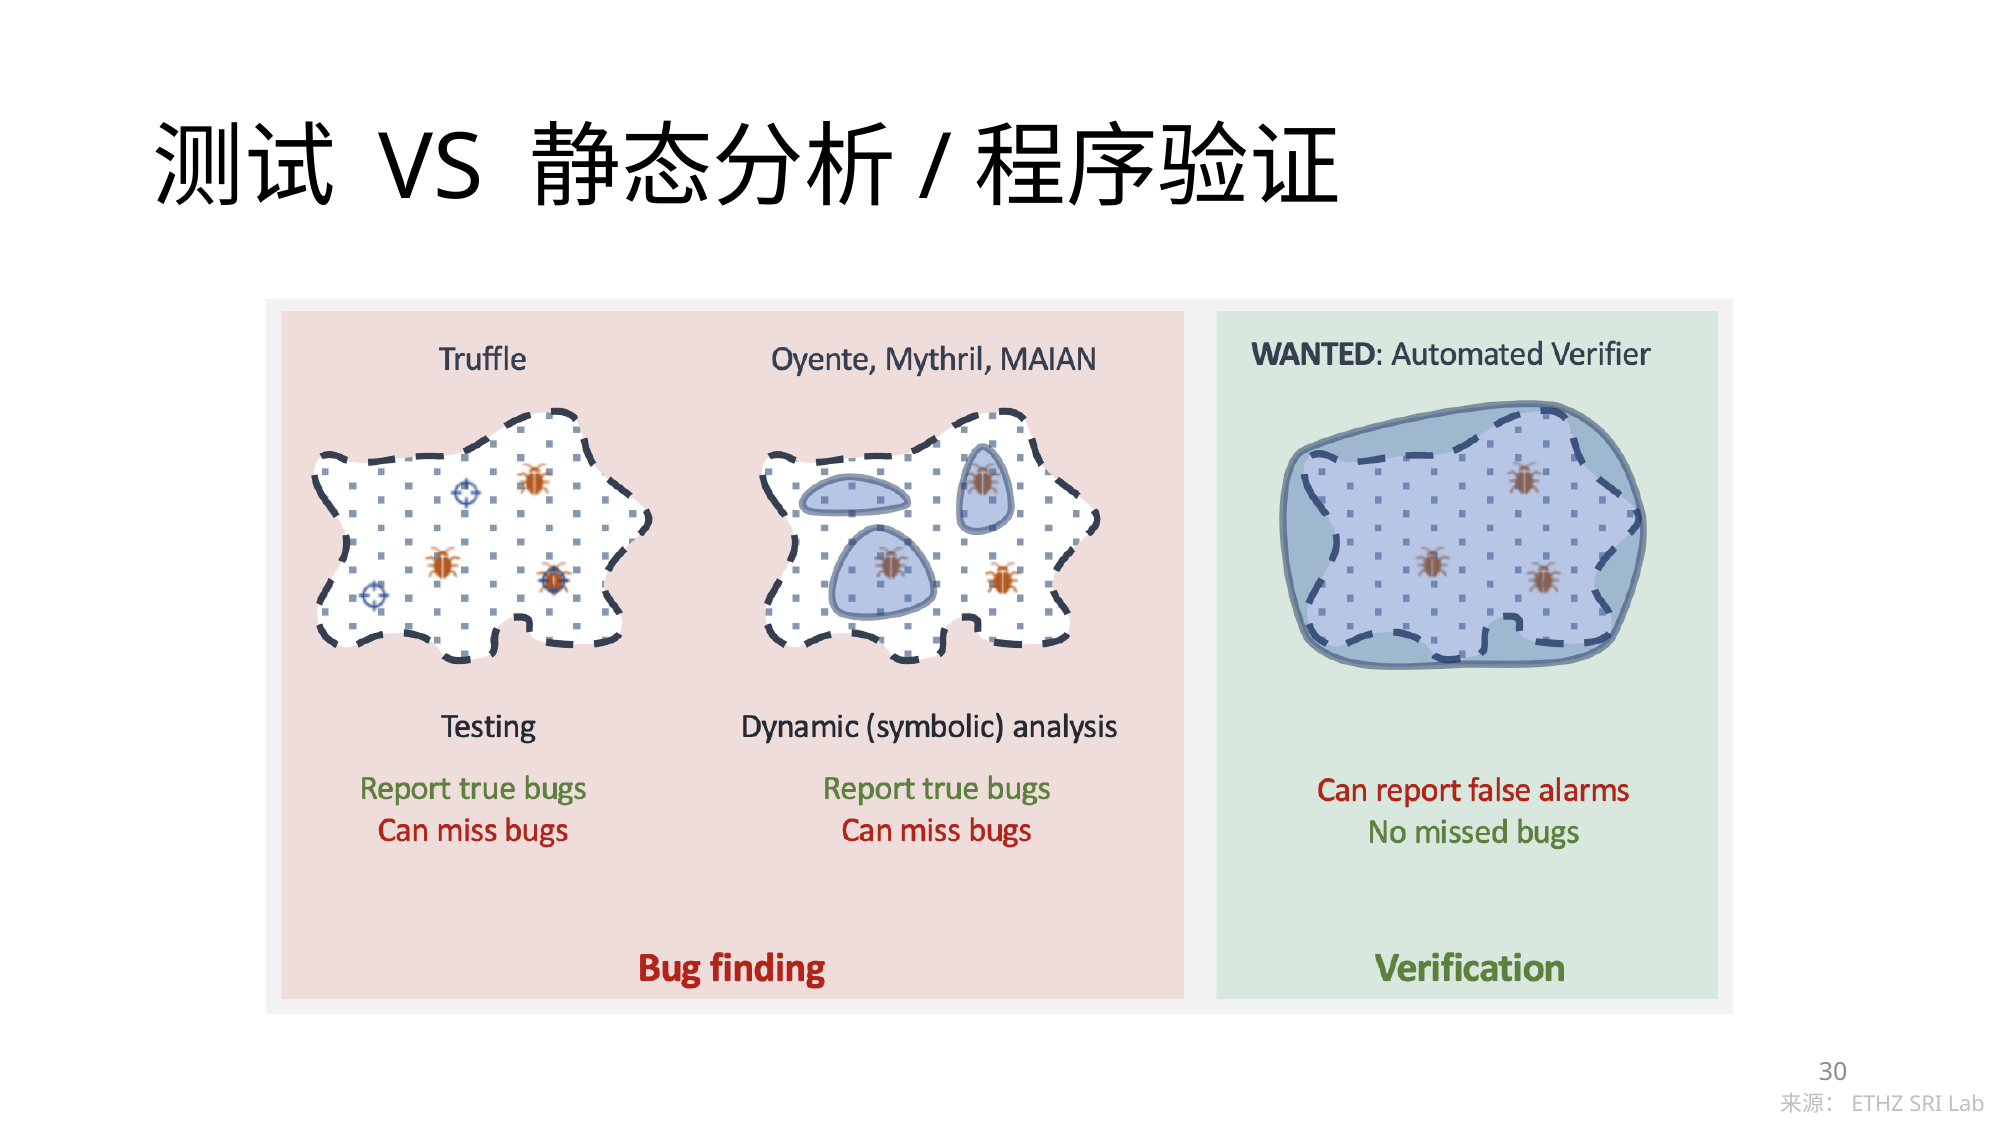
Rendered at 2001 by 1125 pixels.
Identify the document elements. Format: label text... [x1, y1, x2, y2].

text_box 来源：ETHZ SRI Lab [1507, 1082, 2000, 1123]
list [266, 299, 1734, 1014]
title 测试 VS 静态分析/程序验证 [137, 59, 1863, 278]
slide_number 30 [1412, 1042, 1863, 1103]
